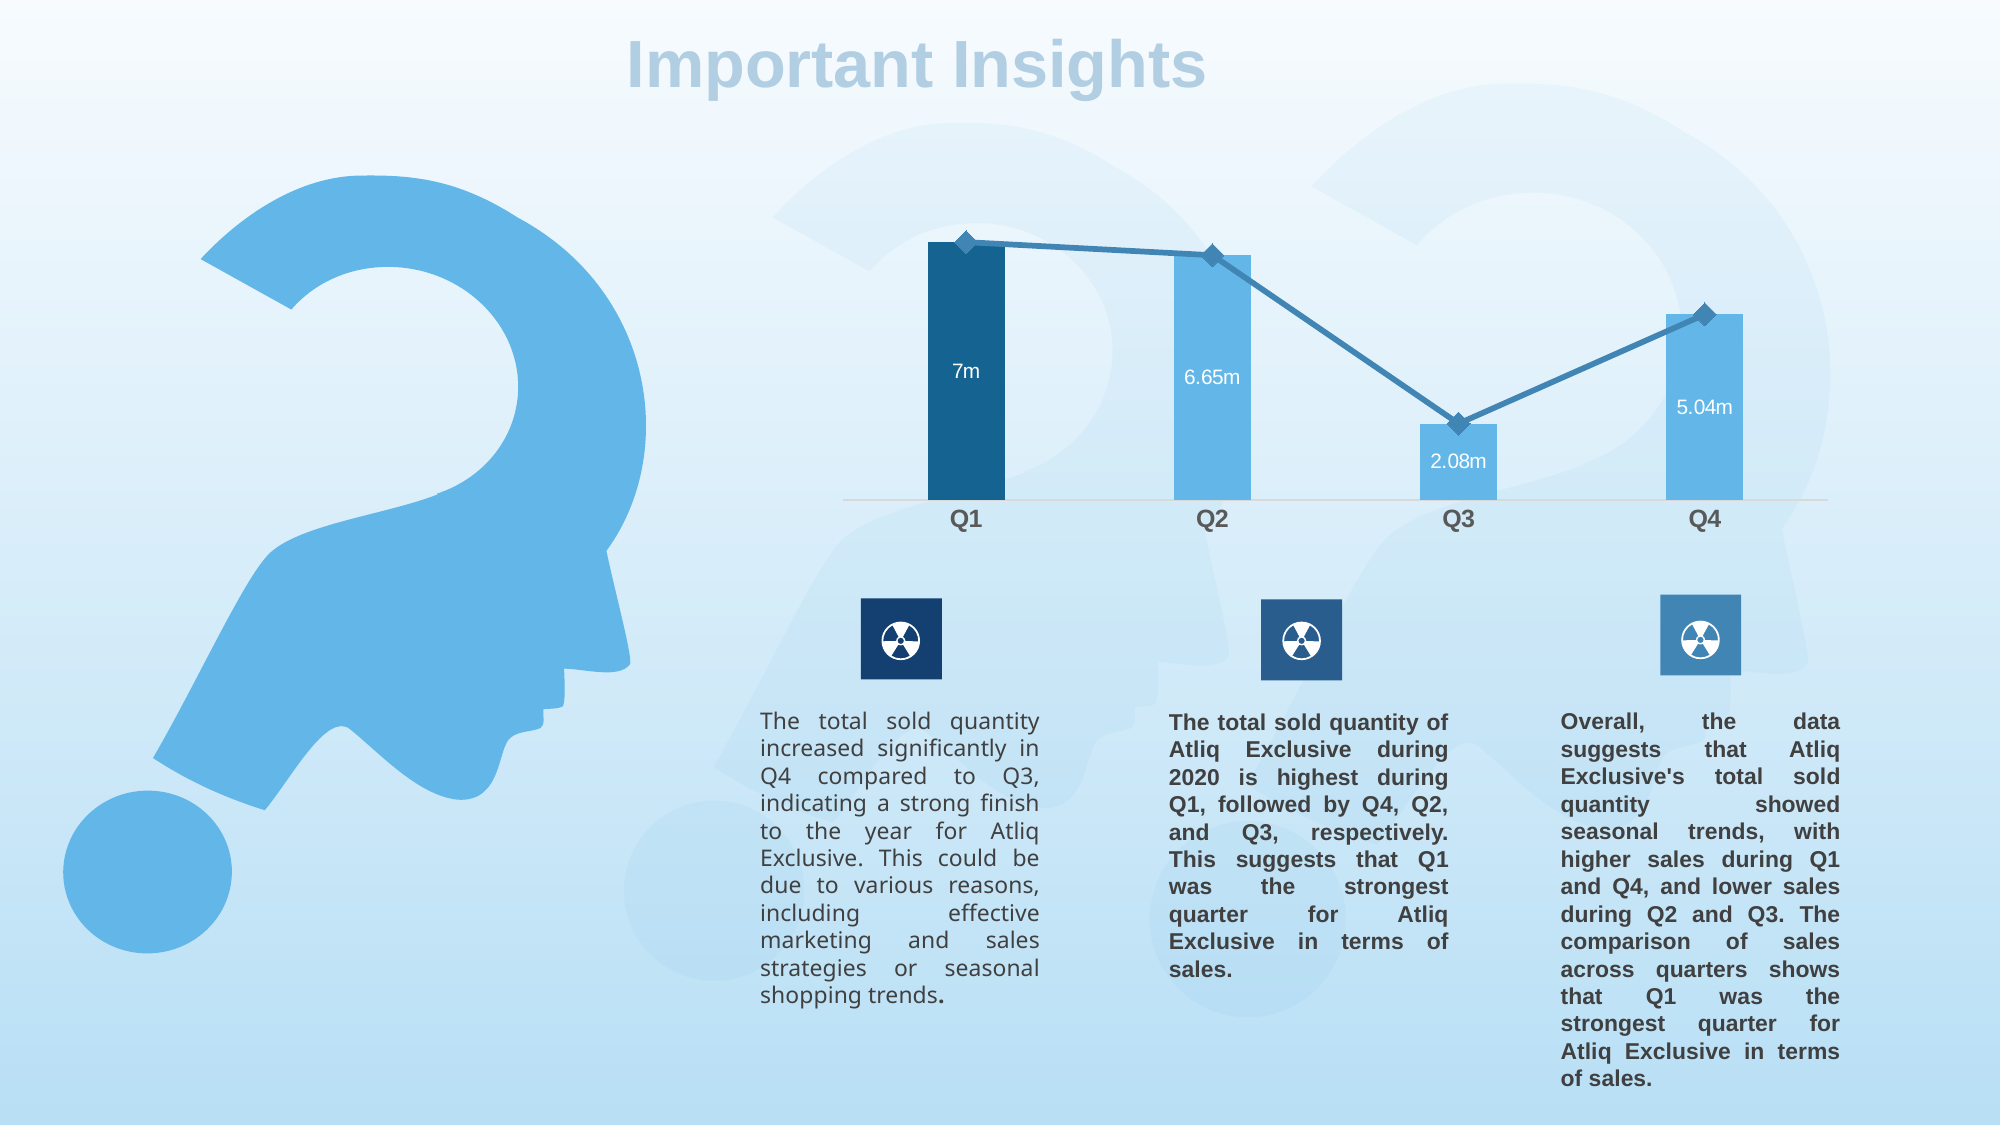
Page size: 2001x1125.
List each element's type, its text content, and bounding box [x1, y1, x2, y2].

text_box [46, 191, 675, 942]
chart [817, 195, 1854, 552]
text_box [1129, 98, 1860, 1004]
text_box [605, 136, 1129, 968]
text_box The total sold quantity increased significantly in Q4 compared to Q3, indicating a strong finish to the year for Atliq Exclusive. This could be due to various reasons, including effective marketing and sales strategies or seasonal shopping trends. [745, 968, 1055, 1016]
text_box Overall, the data suggests that Atliq Exclusive's total sold quantity showed seasonal trends, with higher sales during Q1 and Q4, and lower sales during Q2 and Q3. The comparison of sales across quarters shows that Q1 was the strongest quarter for Atliq Exclusive in terms of sales. [1545, 1004, 1856, 1099]
text_box Important Insights [611, 13, 1637, 109]
